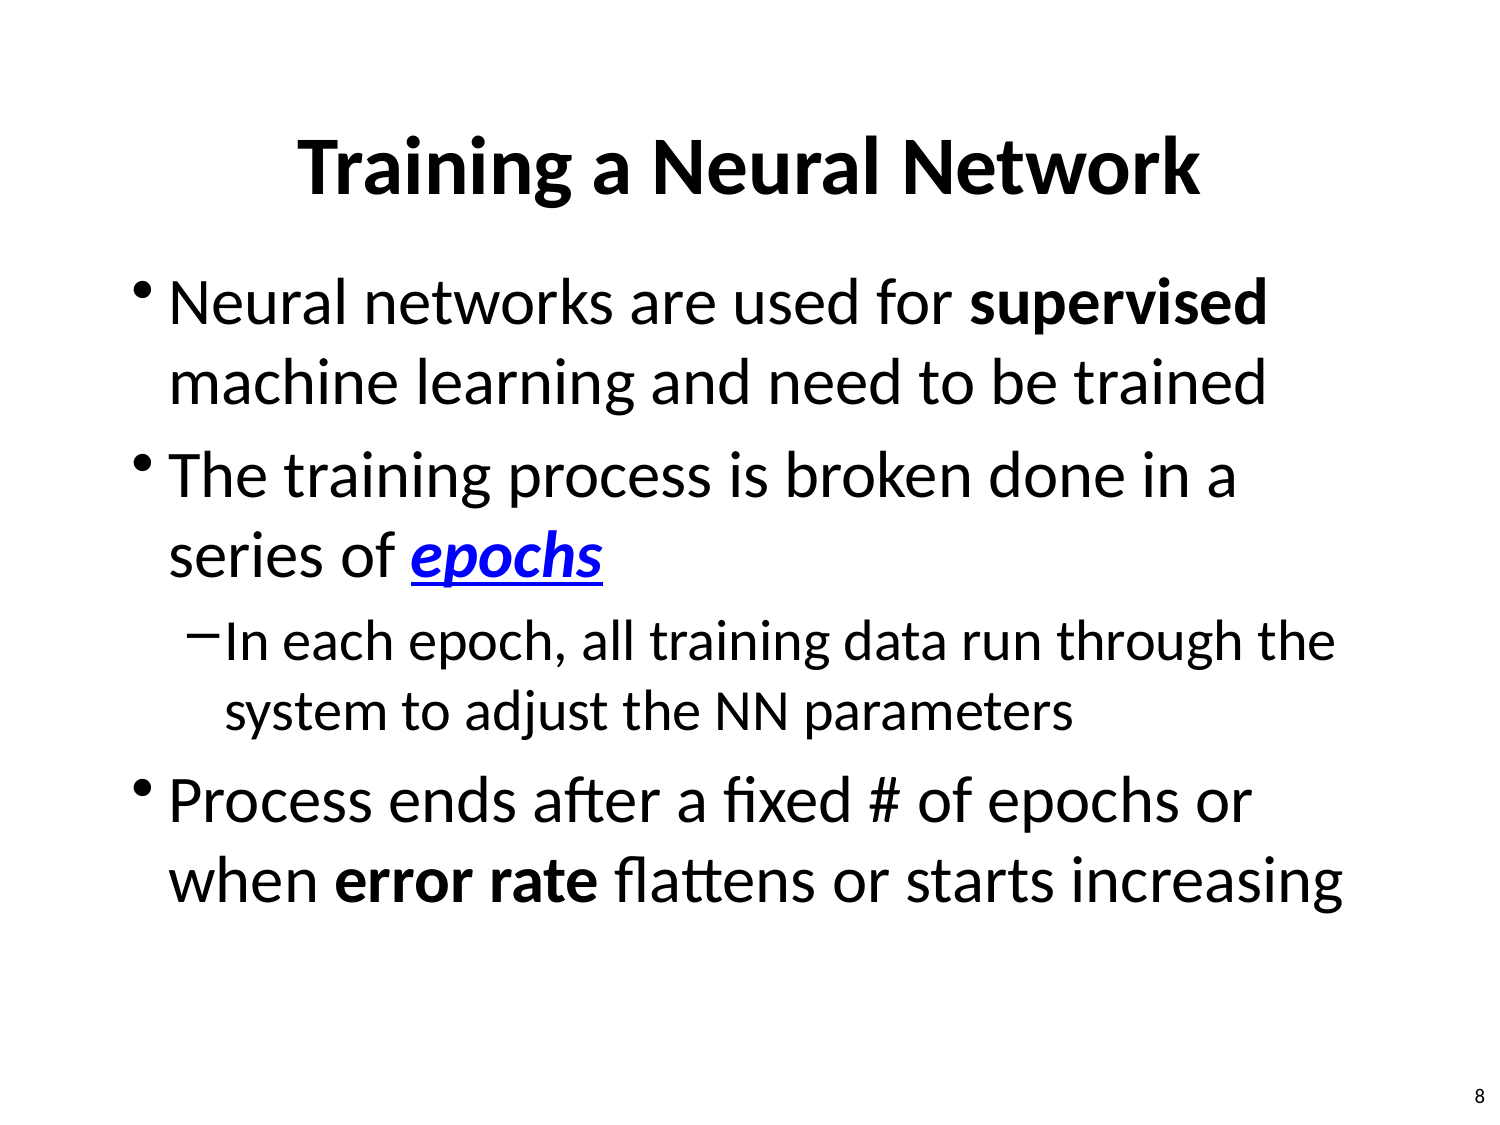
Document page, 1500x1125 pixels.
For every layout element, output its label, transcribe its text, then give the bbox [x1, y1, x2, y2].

slide_number 8 [1187, 1074, 1500, 1125]
title Training a Neural Network [112, 50, 1388, 273]
list Neural networks are used for supervised machine learning and need to be trained The training process is broken done in a series of epochs In each epoch, all training data run through the system to adjust the NN parameters Process ends after a fixed # of epochs or when error rate flattens or starts increasing [116, 249, 1392, 1050]
